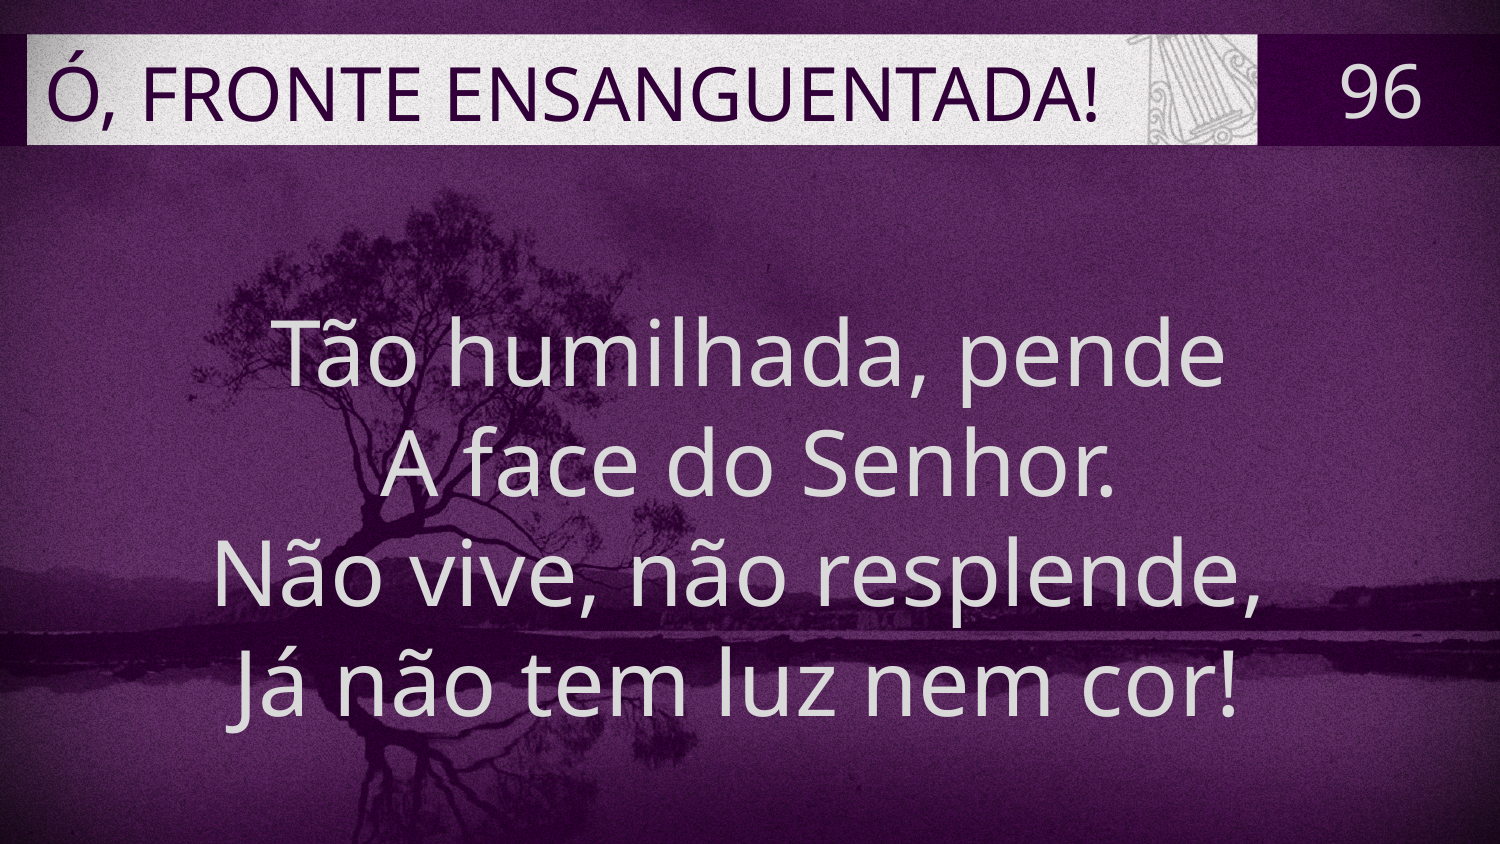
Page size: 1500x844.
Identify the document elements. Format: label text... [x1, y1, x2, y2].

list 96 [1281, 36, 1483, 143]
list Tão humilhada, pende A face do Senhor. Não vive, não resplende, Já não tem luz nem cor! [0, 185, 1500, 844]
picture [0, 0, 1500, 185]
title Ó, FRONTE ENSANGUENTADA! [29, 33, 1258, 151]
